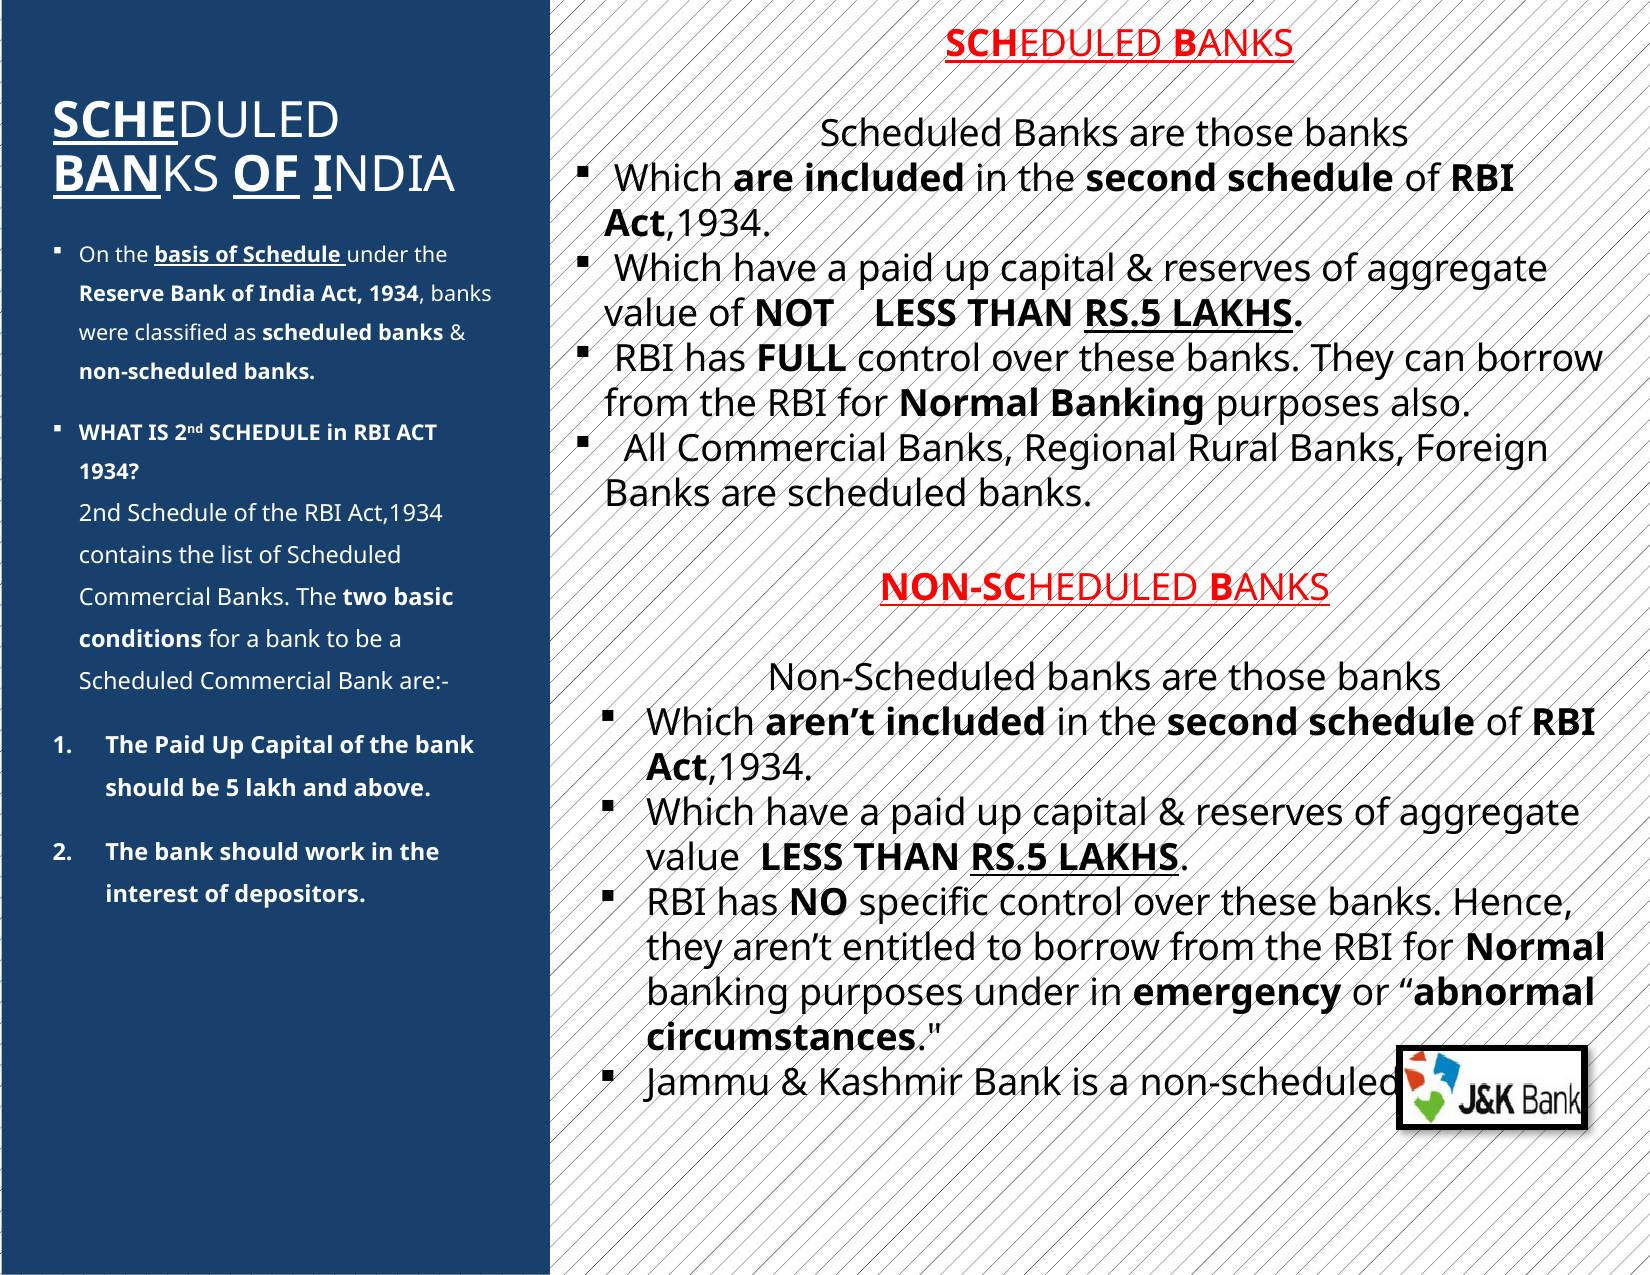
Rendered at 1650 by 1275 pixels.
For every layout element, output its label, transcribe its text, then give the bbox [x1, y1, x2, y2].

picture [1402, 1050, 1582, 1125]
list SCHEDULED BANKS OF INDIA [37, 87, 513, 154]
text_box NON-SCHEDULED BANKS Non-Scheduled banks are those banks Which aren’t included in the second schedule of RBI Act,1934. Which have a paid up capital & reserves of aggregate value LESS THAN RS.5 LAKHS. RBI has NO specific control over these banks. Hence, they aren’t entitled to borrow from the RBI for Normal banking purposes under in emergency or “abnormal circumstances." Jammu & Kashmir Bank is a non-scheduled bank. [584, 555, 1625, 1156]
list On the basis of Schedule under the Reserve Bank of India Act, 1934, banks were classified as scheduled banks & non-scheduled banks. WHAT IS 2nd SCHEDULE in RBI ACT 1934? 2nd Schedule of the RBI Act,1934 contains the list of Scheduled Commercial Banks. The two basic conditions for a bank to be a Scheduled Commercial Bank are:- The Paid Up Capital of the bank should be 5 lakh and above. The bank should work in the interest of depositors. [37, 220, 513, 923]
text_box SCHEDULED BANKS Scheduled Banks are those banks Which are included in the second schedule of RBI Act,1934. Which have a paid up capital & reserves of aggregate value of NOT LESS THAN RS.5 LAKHS. RBI has FULL control over these banks. They can borrow from the RBI for Normal Banking purposes also. All Commercial Banks, Regional Rural Banks, Foreign Banks are scheduled banks. [559, 12, 1650, 567]
